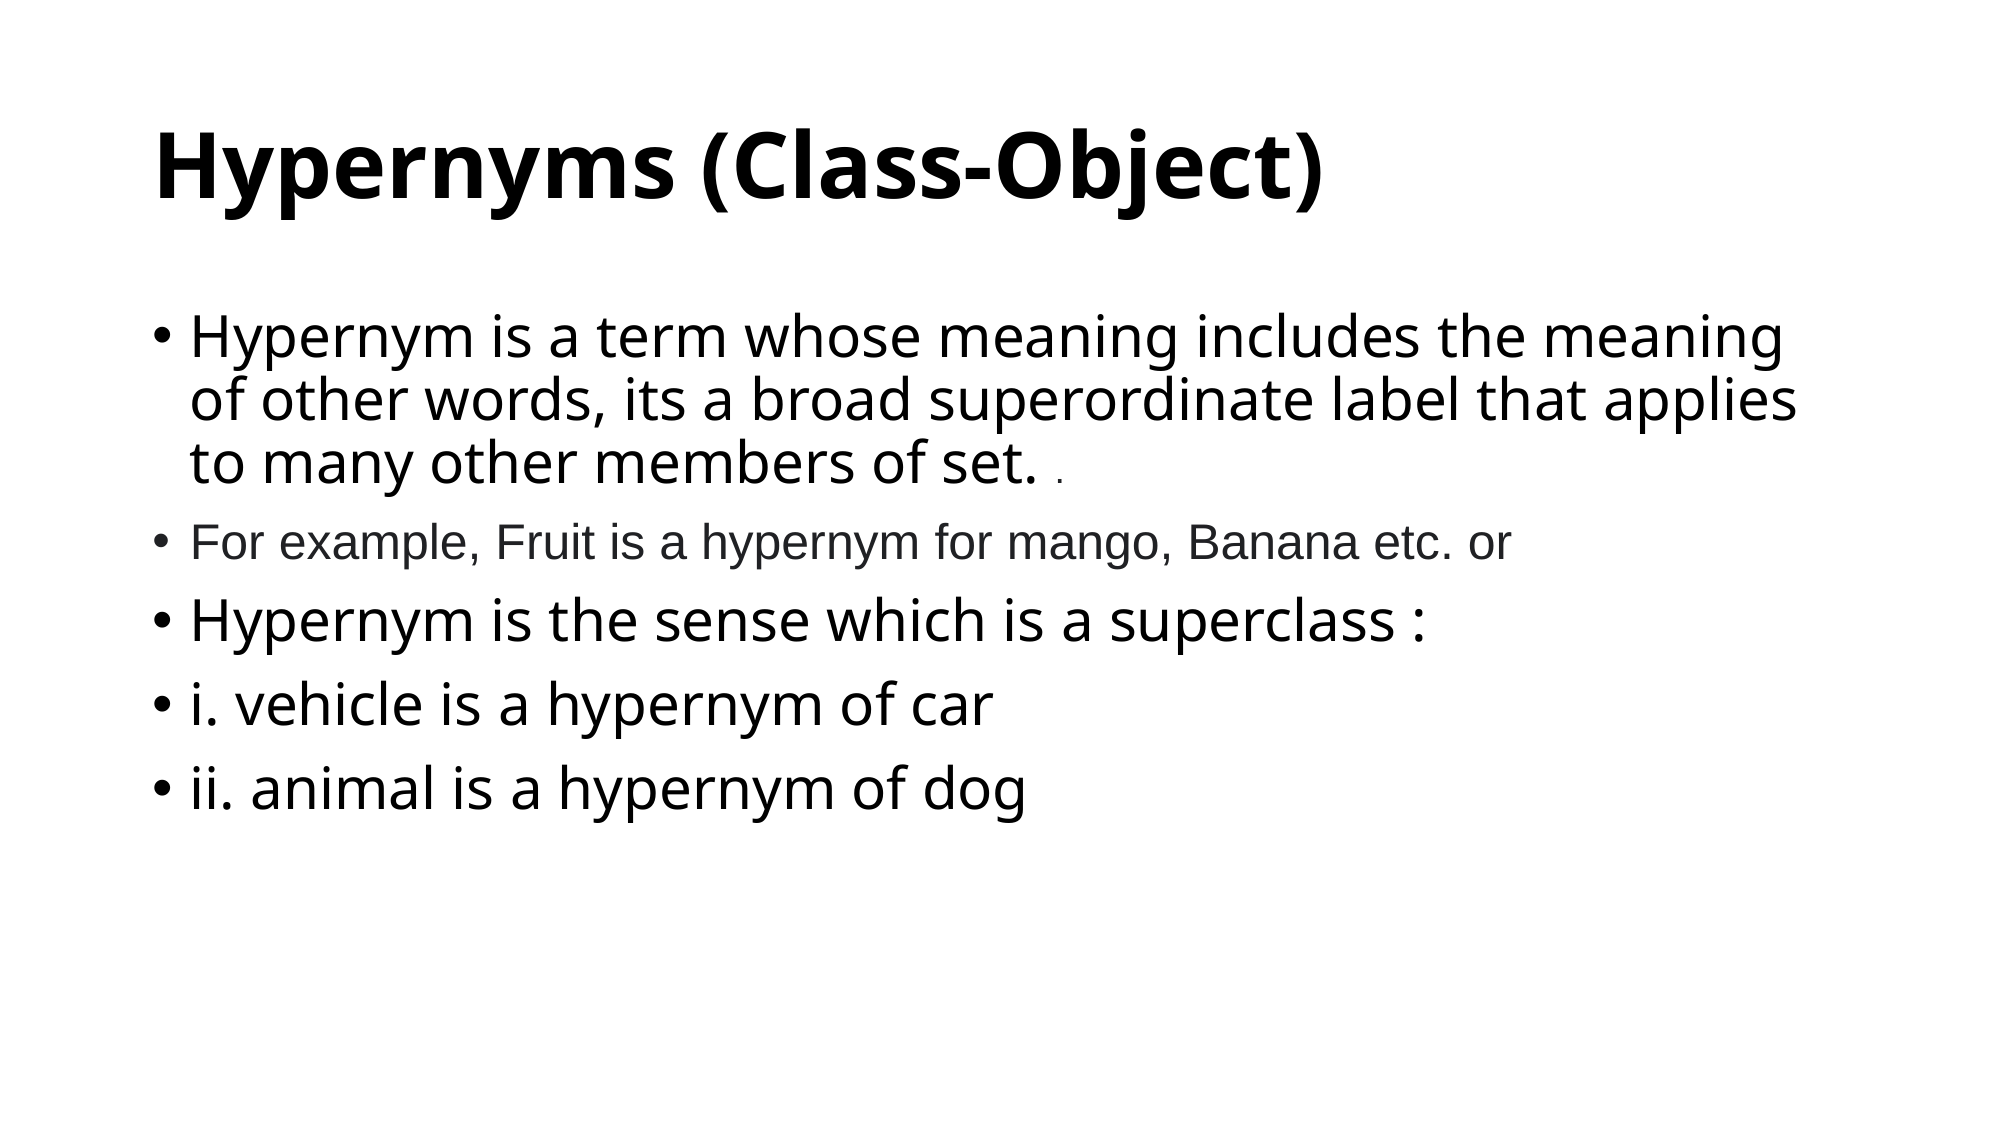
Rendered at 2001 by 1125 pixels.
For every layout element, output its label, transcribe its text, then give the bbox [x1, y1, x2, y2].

title Hypernyms (Class-Object) [137, 59, 1863, 278]
list Hypernym is a term whose meaning includes the meaning of other words, its a broad superordinate label that applies to many other members of set. . For example, Fruit is a hypernym for mango, Banana etc. or Hypernym is the sense which is a superclass : i. vehicle is a hypernym of car ii. animal is a hypernym of dog [137, 299, 1863, 1014]
